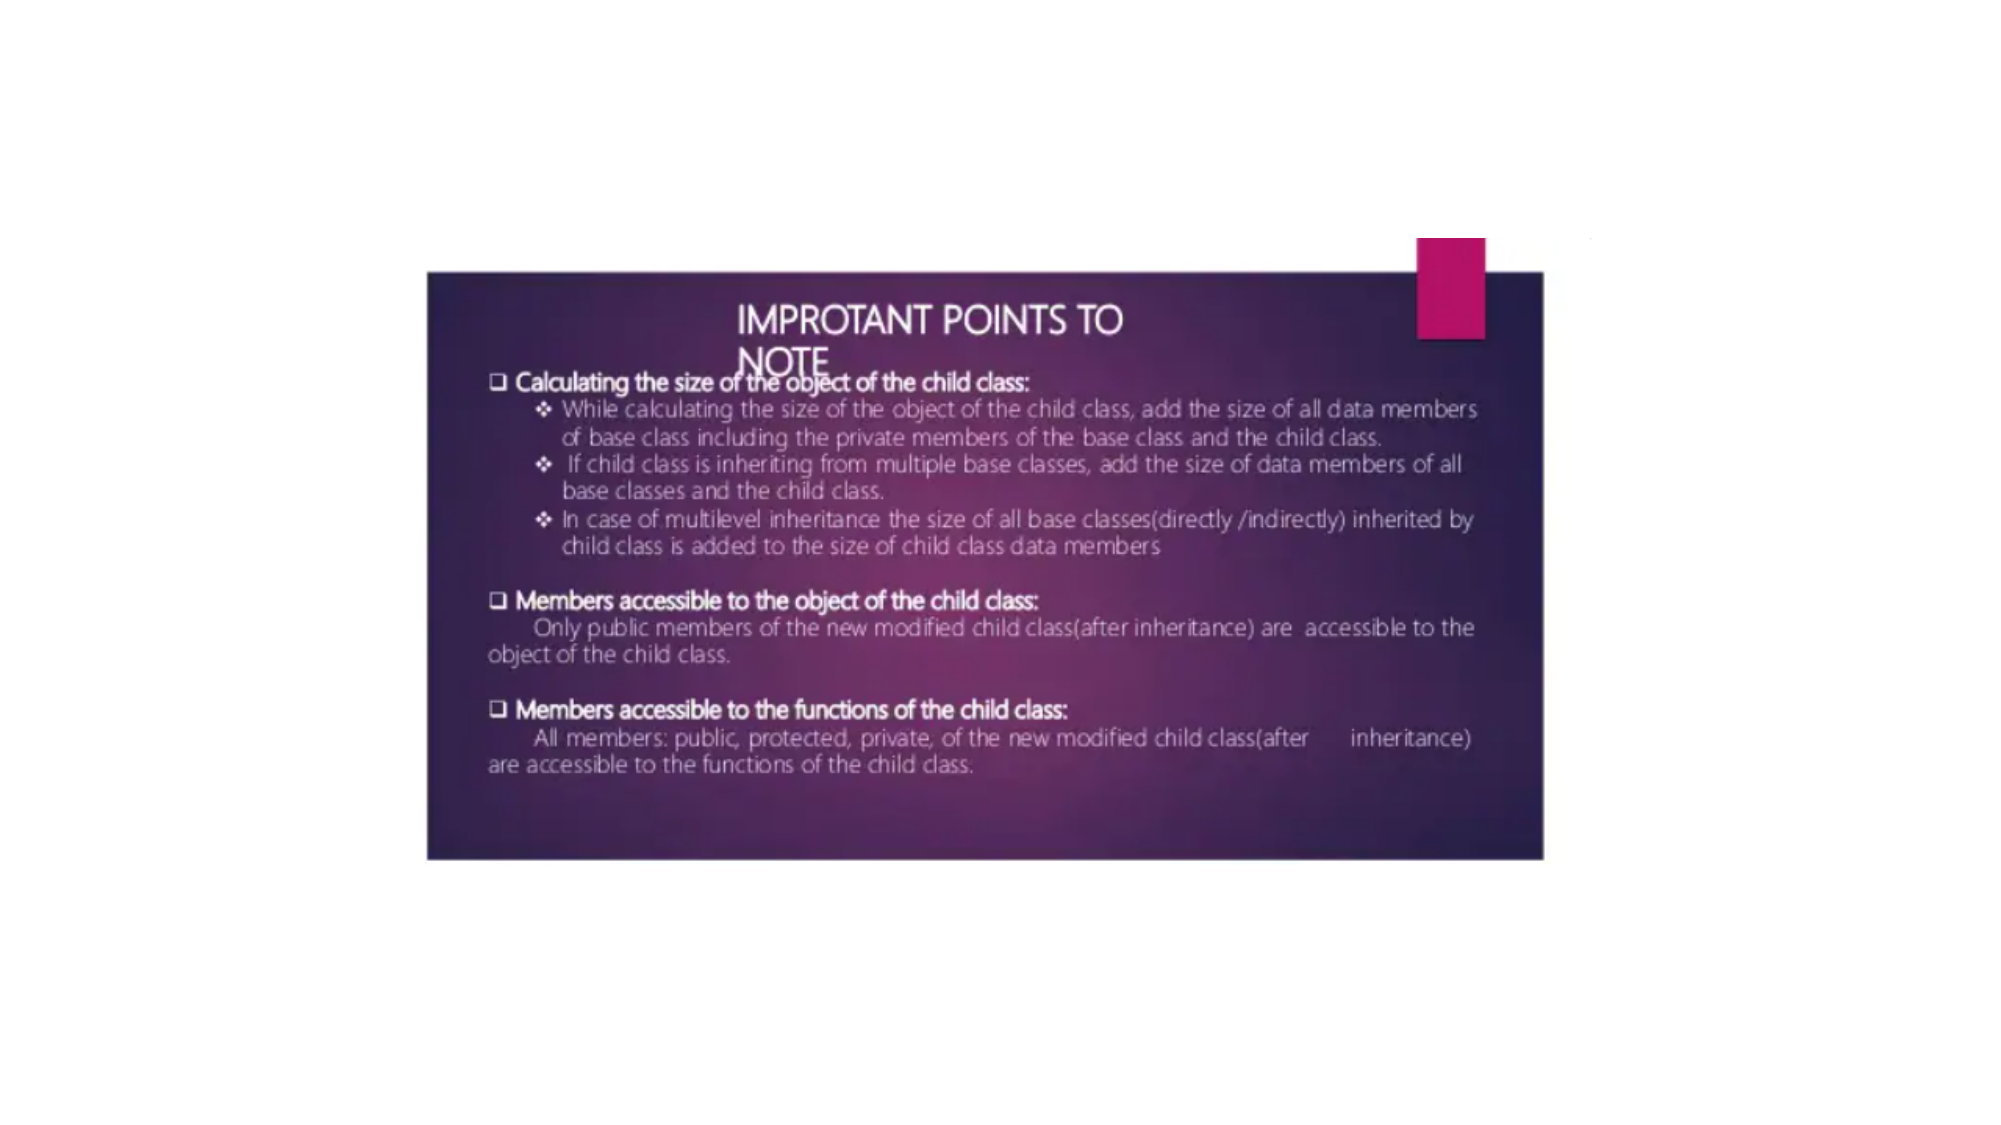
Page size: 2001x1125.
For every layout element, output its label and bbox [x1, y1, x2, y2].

picture [402, 238, 1598, 886]
